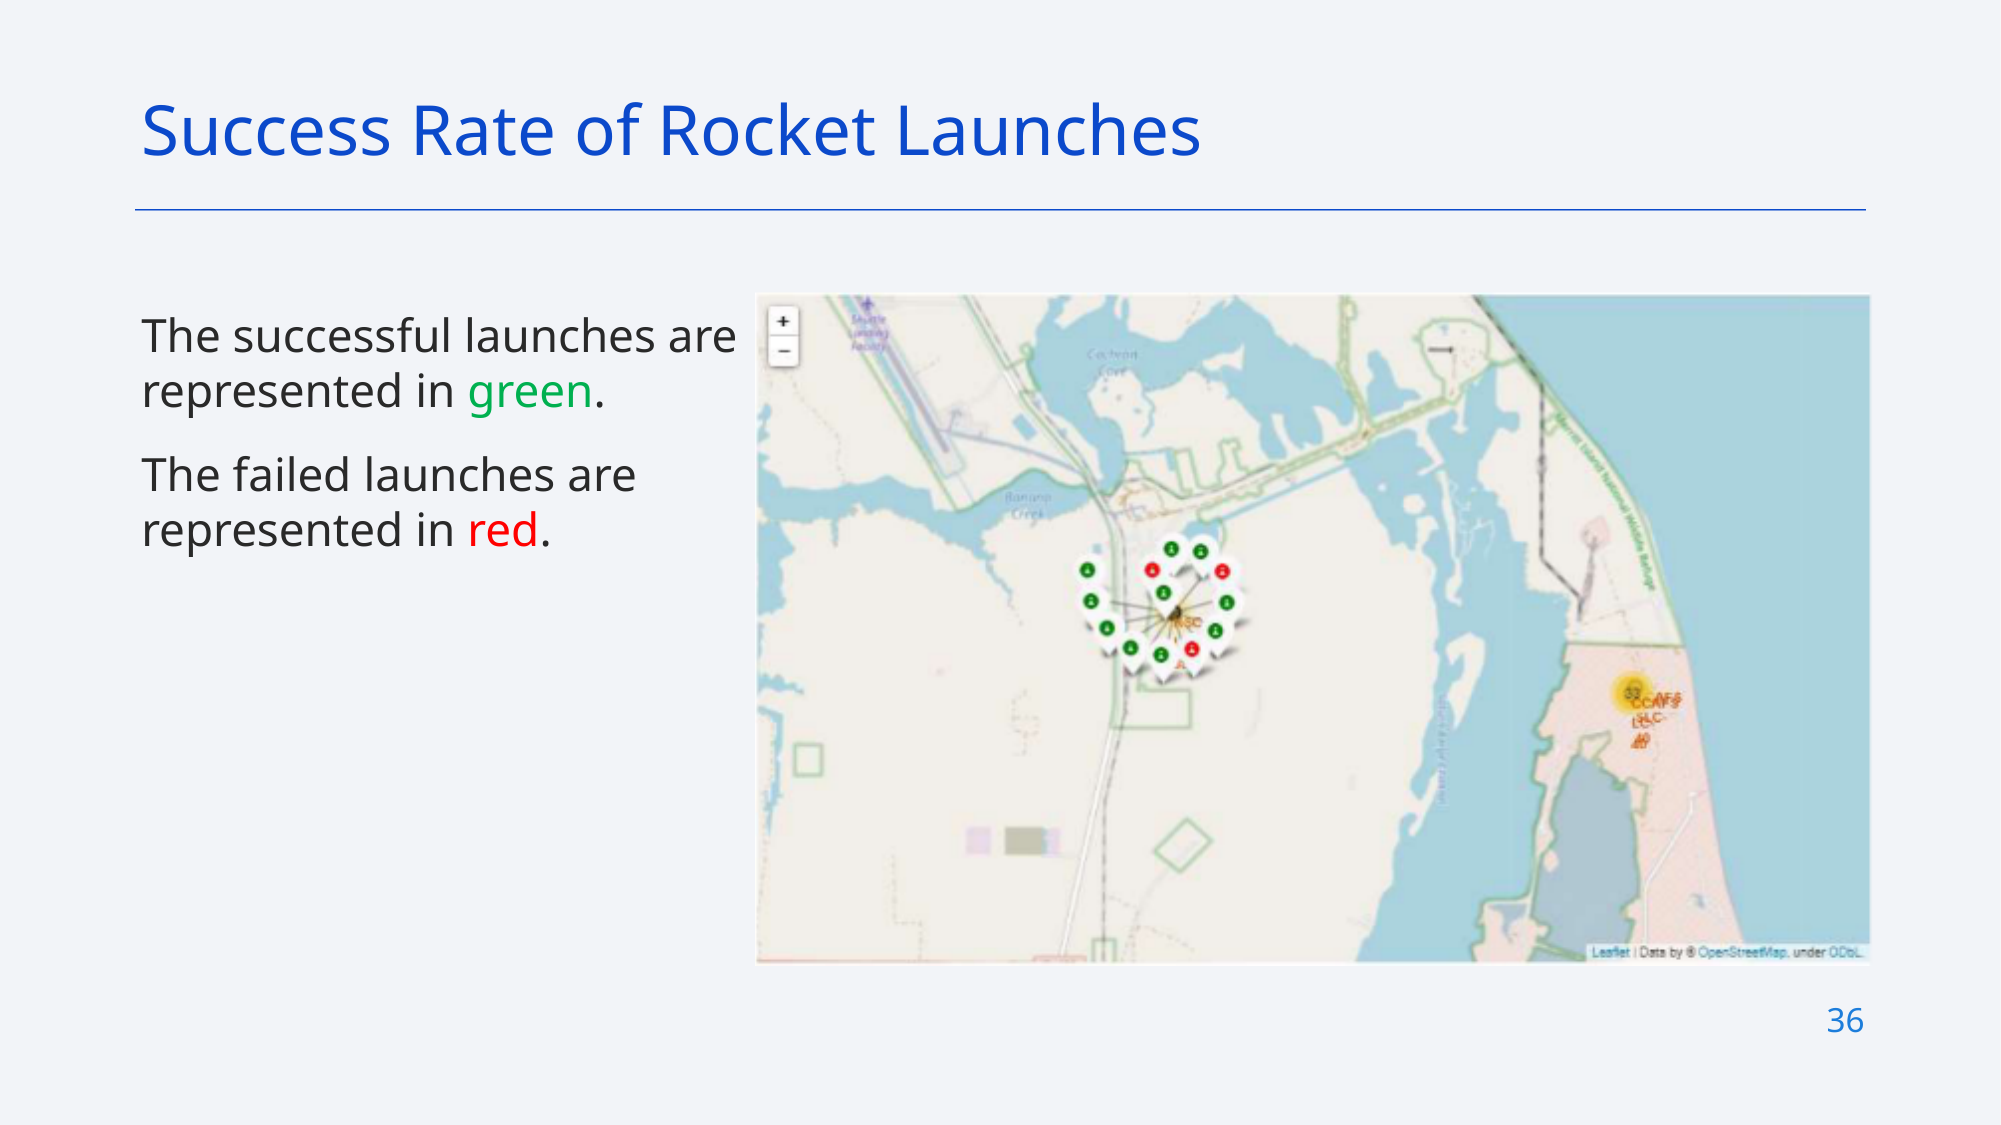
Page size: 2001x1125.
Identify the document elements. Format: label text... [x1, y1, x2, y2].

list The successful launches are represented in green. The failed launches are represented in red. [126, 299, 856, 1014]
text_box Success Rate of Rocket Launches [126, 88, 1852, 179]
picture [0, 0, 2001, 1125]
slide_number 36 [1429, 988, 1880, 1055]
